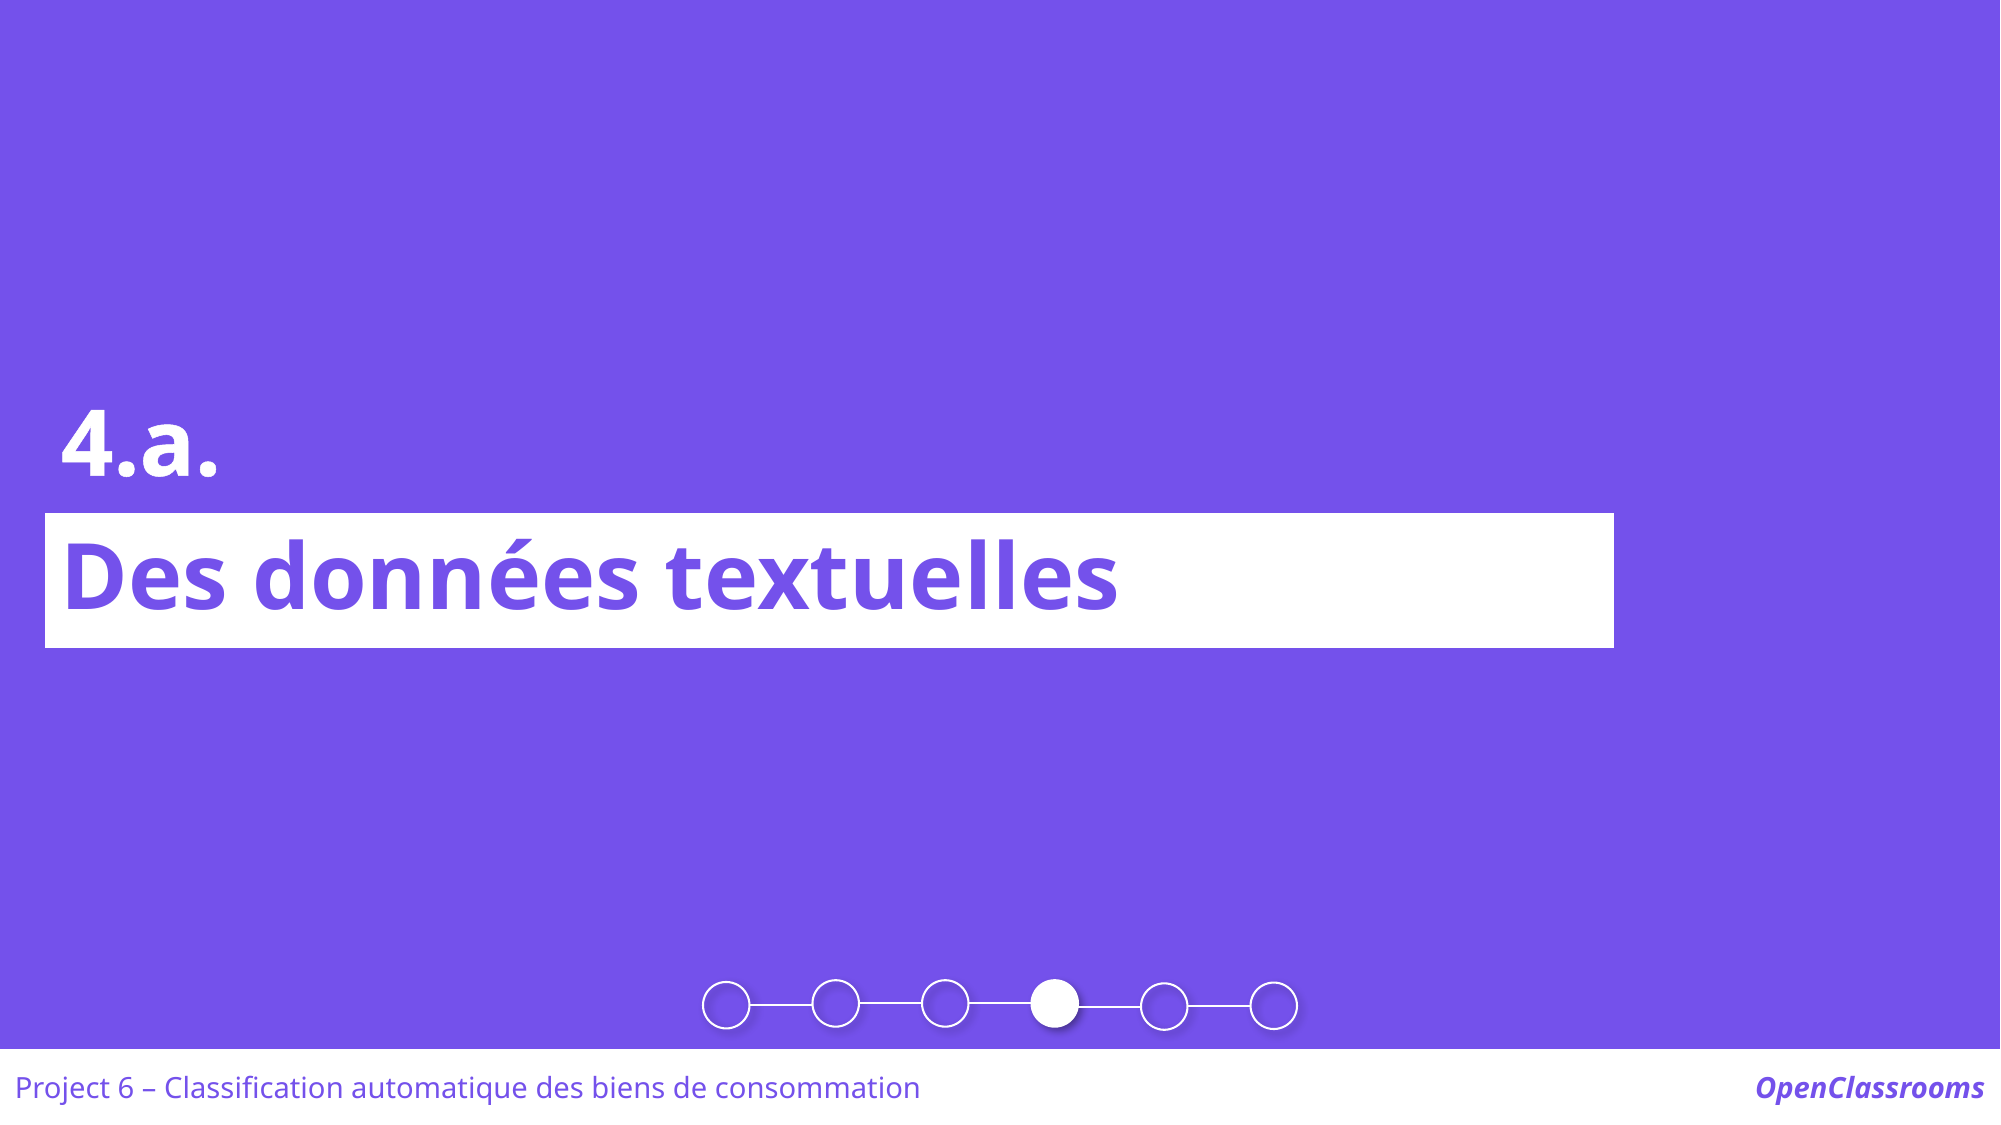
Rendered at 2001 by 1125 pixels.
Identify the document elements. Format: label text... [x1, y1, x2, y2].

text_box Des données textuelles [45, 513, 1614, 648]
text_box [811, 979, 860, 1028]
text_box [1140, 982, 1189, 1031]
text_box [701, 980, 751, 1030]
text_box [0, 1049, 2000, 1125]
text_box [1030, 979, 1080, 1028]
text_box OpenClassrooms [1729, 1062, 2000, 1112]
text_box [1249, 981, 1299, 1031]
text_box Project 6 – Classification automatique des biens de consommation [0, 1062, 1000, 1112]
text_box 4.a. [45, 378, 1186, 514]
text_box [921, 979, 970, 1028]
